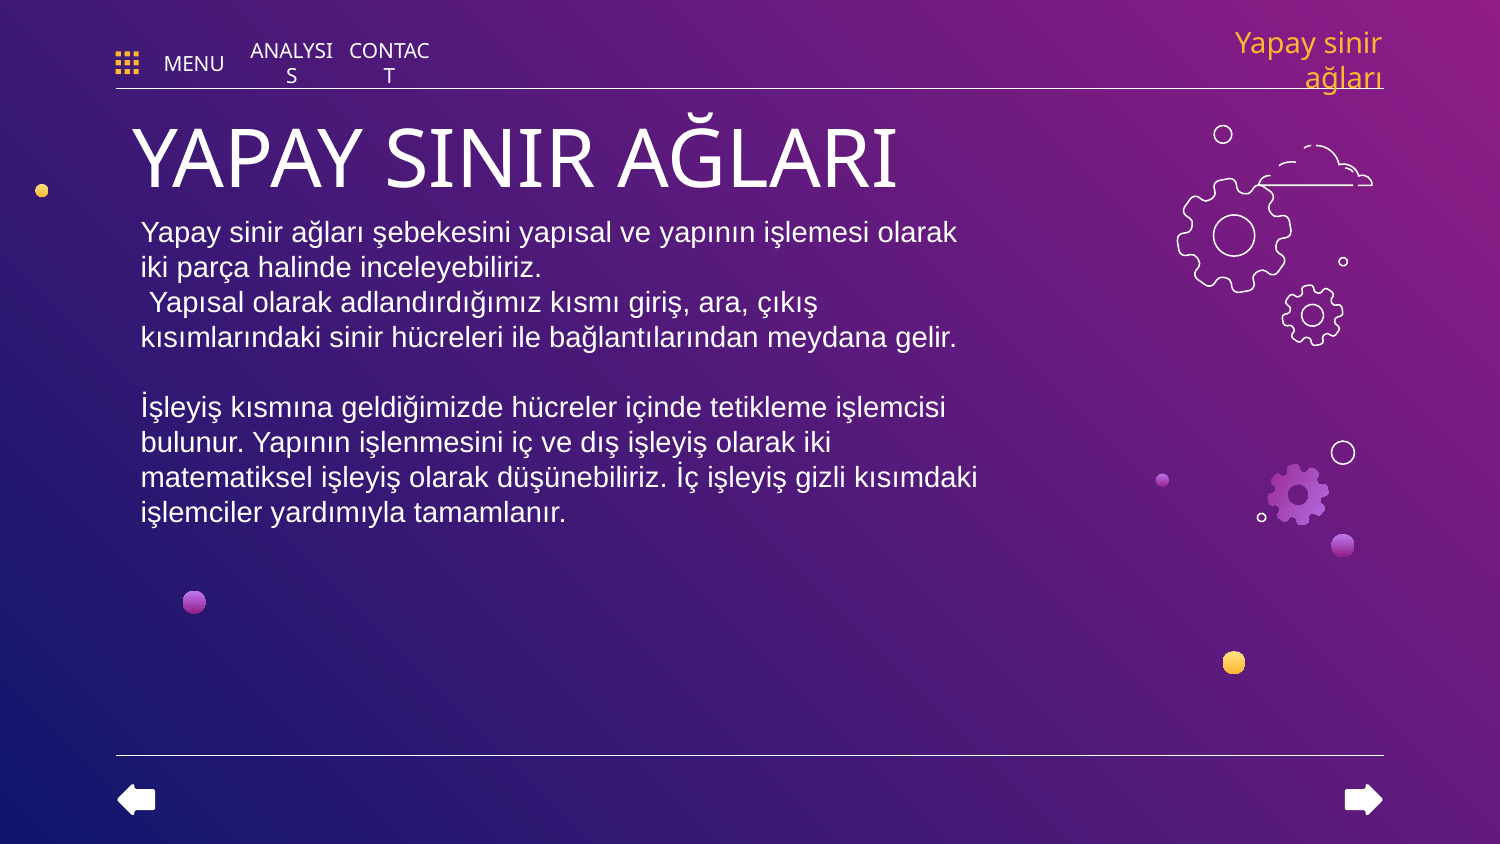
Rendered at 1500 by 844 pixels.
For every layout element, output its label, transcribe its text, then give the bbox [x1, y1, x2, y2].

text_box Yapay sinir ağları [1158, 34, 1383, 85]
text_box ANALYSIS [248, 45, 335, 81]
text_box [1344, 784, 1383, 816]
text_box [115, 50, 139, 75]
text_box [117, 784, 156, 816]
text_box [109, 45, 145, 81]
text_box MENU [151, 45, 237, 81]
text_box [1331, 533, 1355, 557]
text_box [182, 603, 206, 614]
text_box [35, 184, 49, 198]
text_box [1282, 285, 1343, 346]
text_box [1267, 464, 1329, 525]
subtitle Yapay sinir ağları şebekesini yapısal ve yapının işlemesi olarak iki parça halinde inceleyebiliriz. Yapısal olarak adlandırdığımız kısmı giriş, ara, çıkış kısımlarındaki sinir hücreleri ile bağlantılarından meydana gelir. İşleyiş kısmına geldiğimizde hücreler içinde tetikleme işlemcisi bulunur. Yapının işlenmesini iç ve dış işleyiş olarak iki matematiksel işleyiş olarak düşünebiliriz. İç işleyiş gizli kısımdaki işlemciler yardımıyla tamamlanır. [125, 198, 1010, 603]
text_box [1222, 651, 1246, 675]
text_box [1155, 473, 1170, 487]
text_box CONTACT [346, 45, 433, 81]
title YAPAY SINIR AĞLARI [117, 90, 1383, 191]
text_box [1258, 145, 1373, 186]
text_box [1177, 178, 1292, 293]
